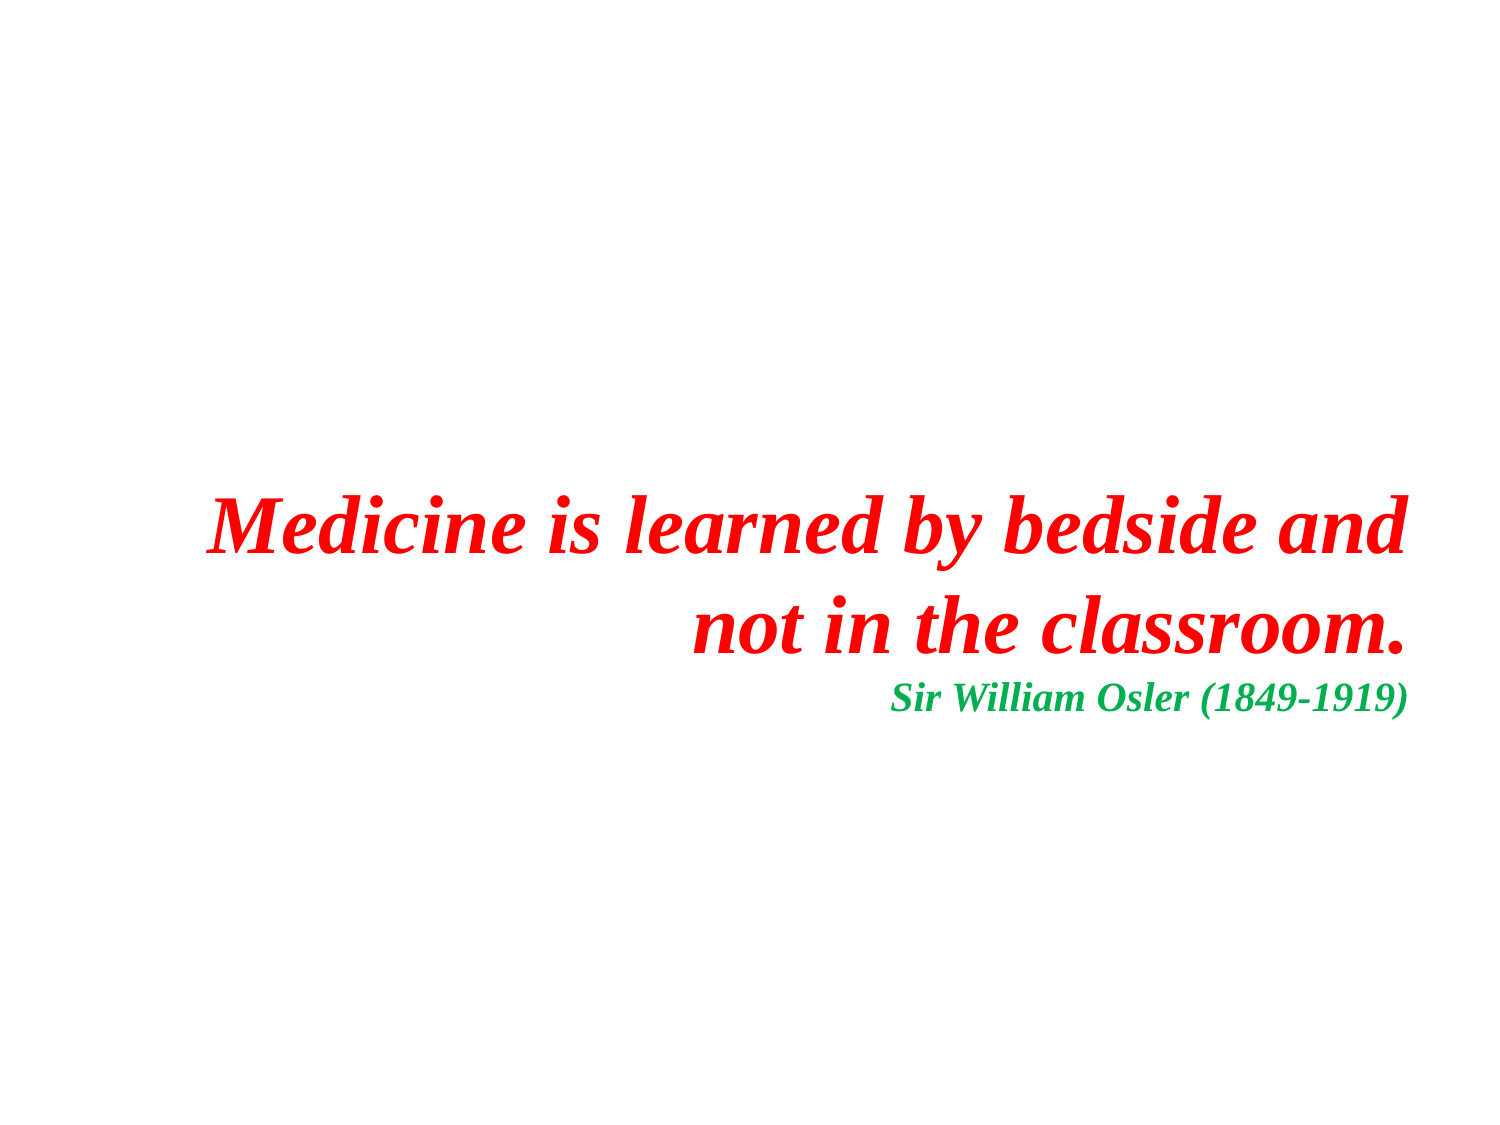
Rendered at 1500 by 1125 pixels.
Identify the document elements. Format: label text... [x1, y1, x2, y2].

list Medicine is learned by bedside and not in the classroom. Sir William Osler (1849-1919) [112, 462, 1425, 775]
